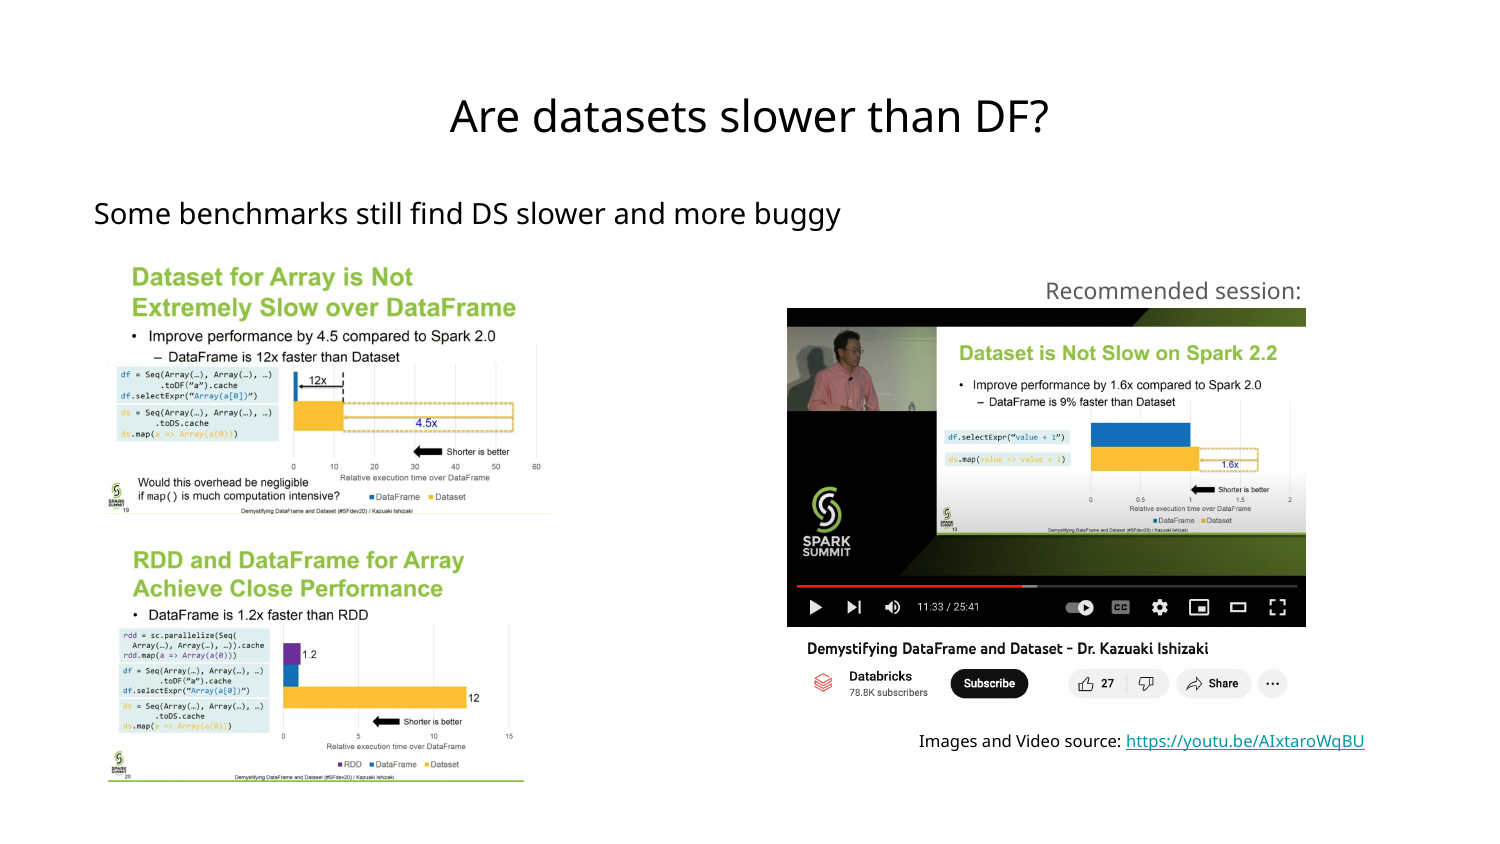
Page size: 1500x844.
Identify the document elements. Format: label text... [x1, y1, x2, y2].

picture [105, 261, 552, 514]
picture [108, 546, 524, 782]
text_box Some benchmarks still find DS slower and more buggy [78, 175, 1260, 246]
text_box Images and Video source: https://youtu.be/AIxtaroWqBU [695, 719, 1385, 766]
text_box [626, 262, 1317, 710]
title Are datasets slower than DF? [51, 72, 1449, 167]
